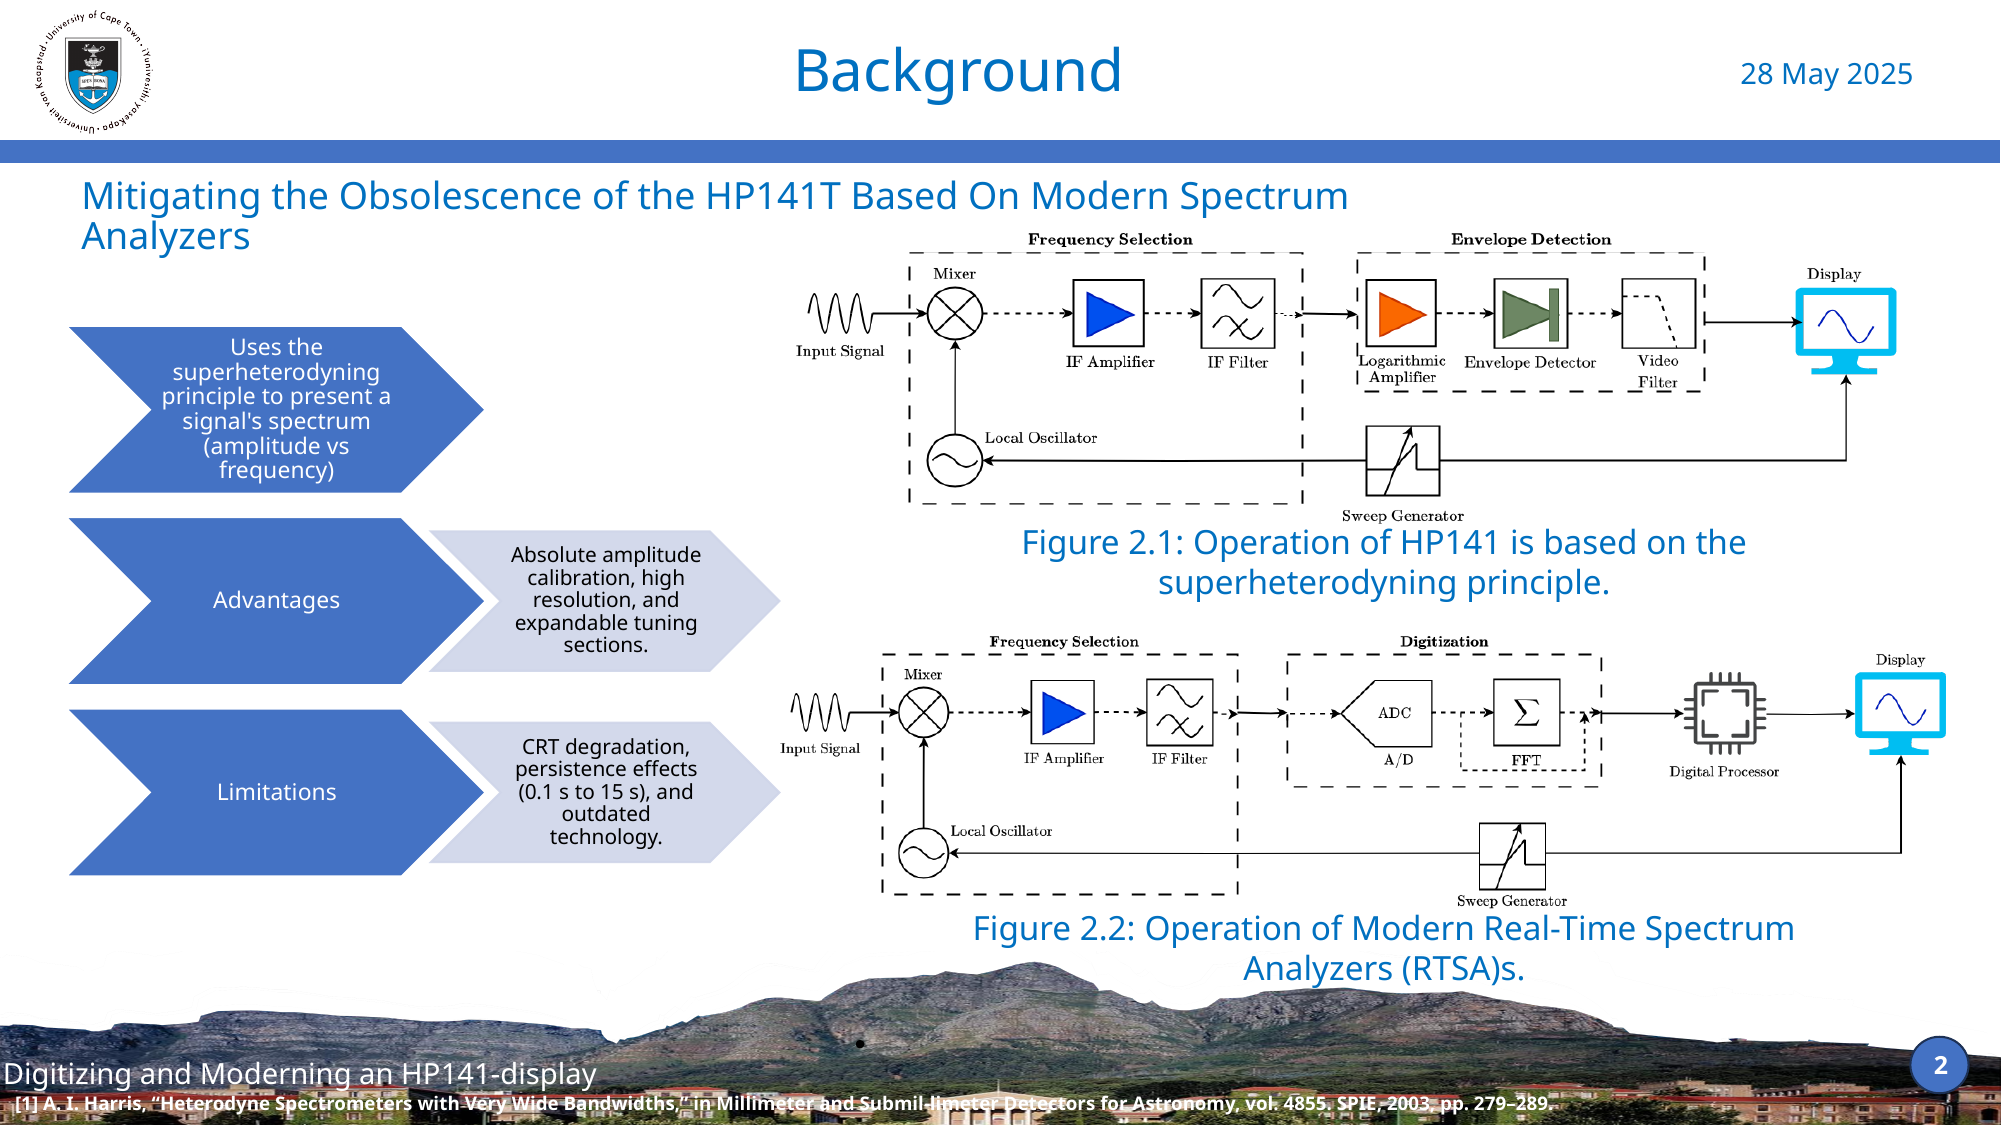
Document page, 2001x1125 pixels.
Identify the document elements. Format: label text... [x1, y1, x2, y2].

picture [779, 623, 1969, 921]
picture [35, 10, 153, 134]
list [0, 951, 2000, 1125]
title Background [599, 12, 1319, 134]
text_box Figure 2.2: Operation of Modern Real-Time Spectrum Analyzers (RTSA)s. [926, 921, 1843, 951]
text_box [65, 280, 780, 922]
text_box [0, 140, 2000, 163]
text_box Figure 2.1: Operation of HP141 is based on the superheterodyning principle. [926, 536, 1843, 609]
text_box 28 May 2025 [1668, 10, 1986, 141]
picture [795, 220, 1910, 536]
text_box Mitigating the Obsolescence of the HP141T Based On Modern Spectrum Analyzers [66, 152, 1423, 282]
